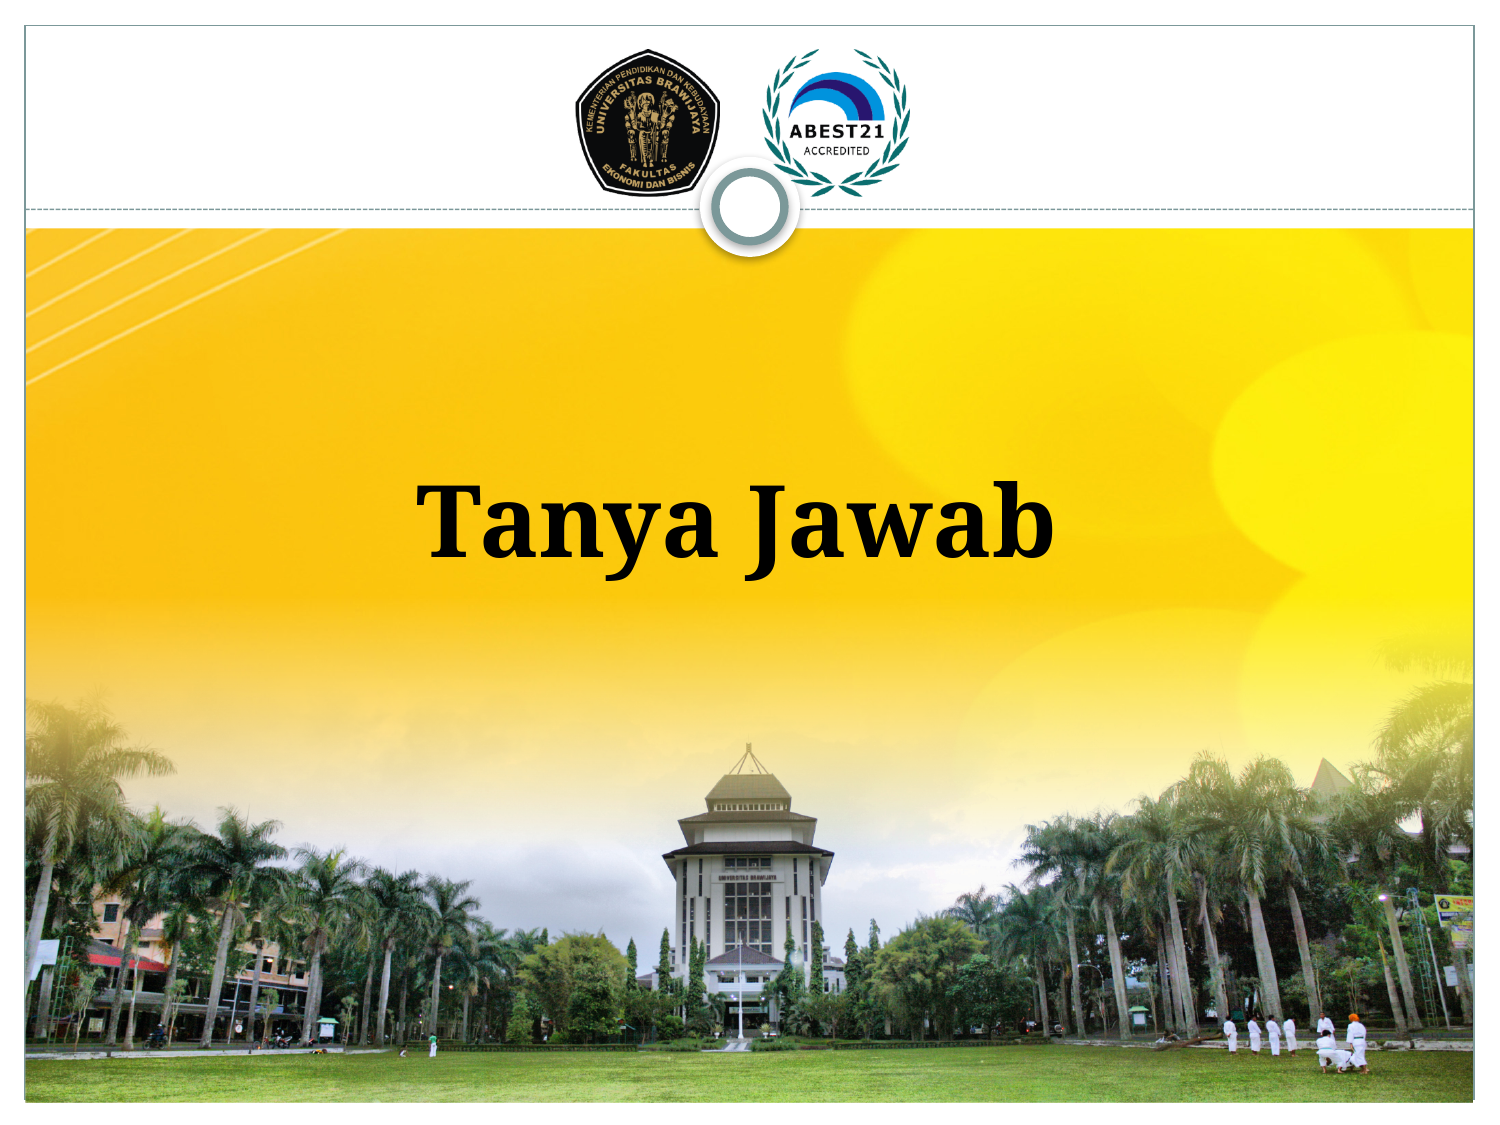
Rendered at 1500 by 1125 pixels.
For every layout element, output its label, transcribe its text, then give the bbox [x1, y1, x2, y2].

picture [25, 229, 1473, 1104]
picture [762, 49, 910, 197]
picture [574, 49, 721, 198]
text_box Tanya Jawab [287, 450, 1188, 585]
